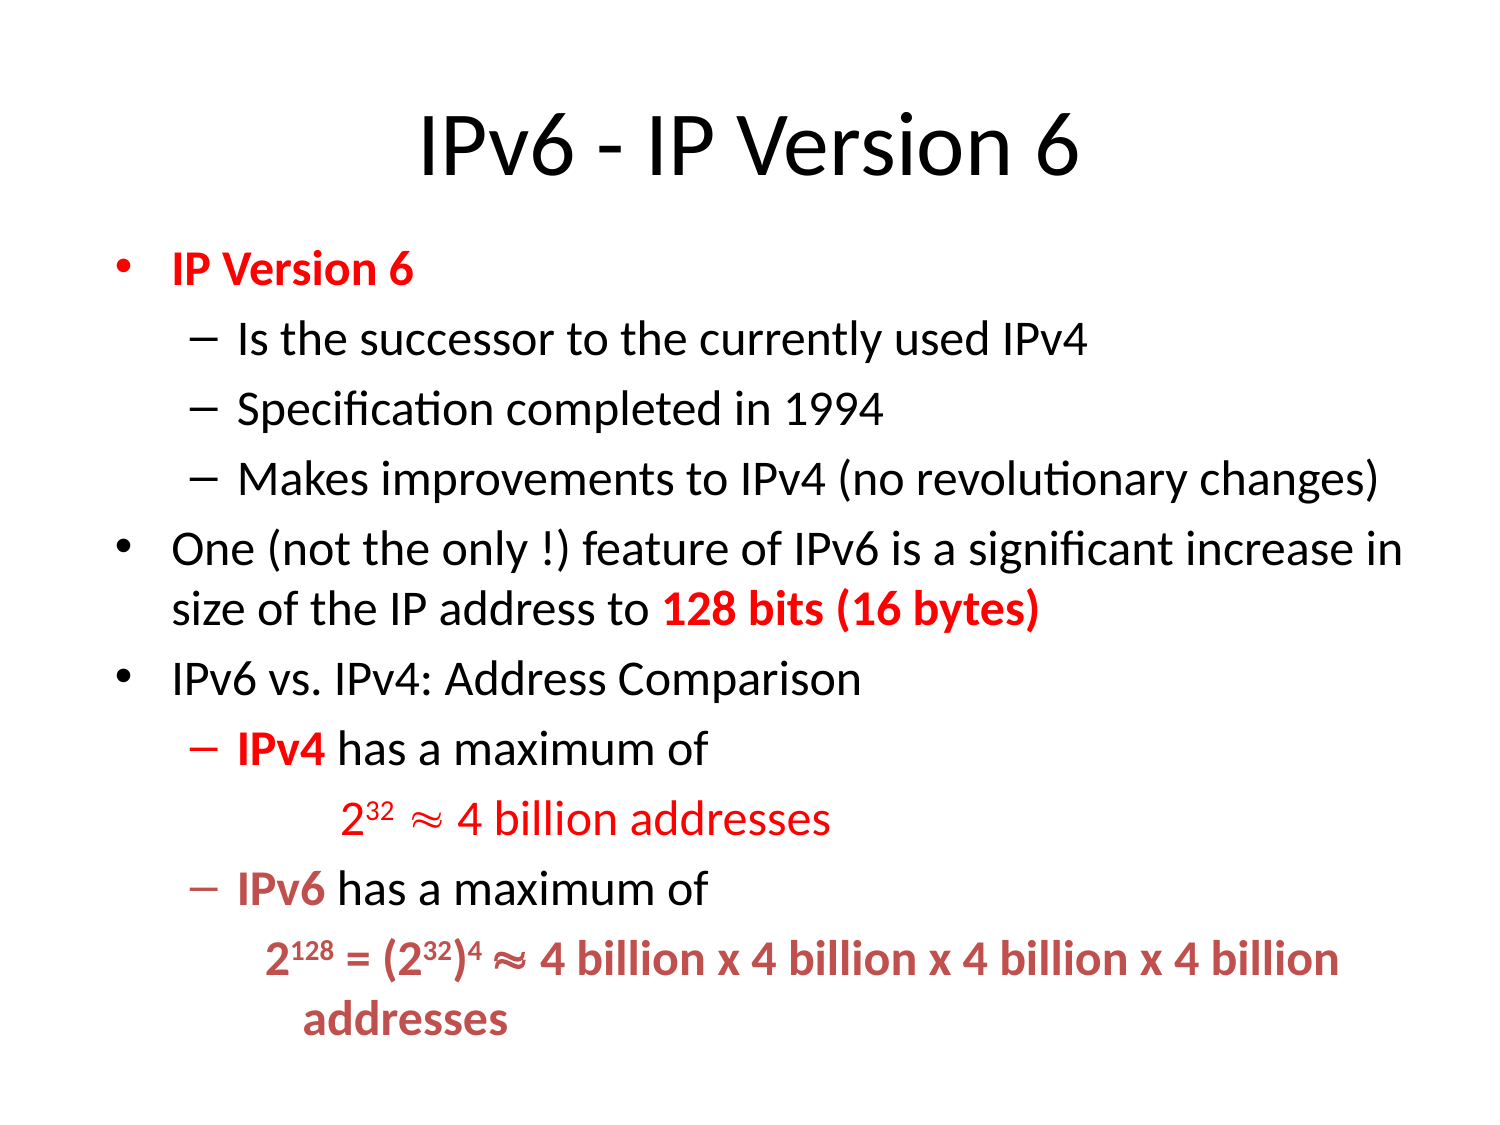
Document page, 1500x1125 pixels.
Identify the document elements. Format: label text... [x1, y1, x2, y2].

title IPv6 - IP Version 6 [75, 45, 1425, 233]
list IP Version 6 Is the successor to the currently used IPv4 Specification completed in 1994 Makes improvements to IPv4 (no revolutionary changes) One (not the only !) feature of IPv6 is a significant increase in size of the IP address to 128 bits (16 bytes) IPv6 vs. IPv4: Address Comparison IPv4 has a maximum of 232  4 billion addresses IPv6 has a maximum of 2128 = (232)4  4 billion x 4 billion x 4 billion x 4 billion addresses [99, 228, 1463, 865]
